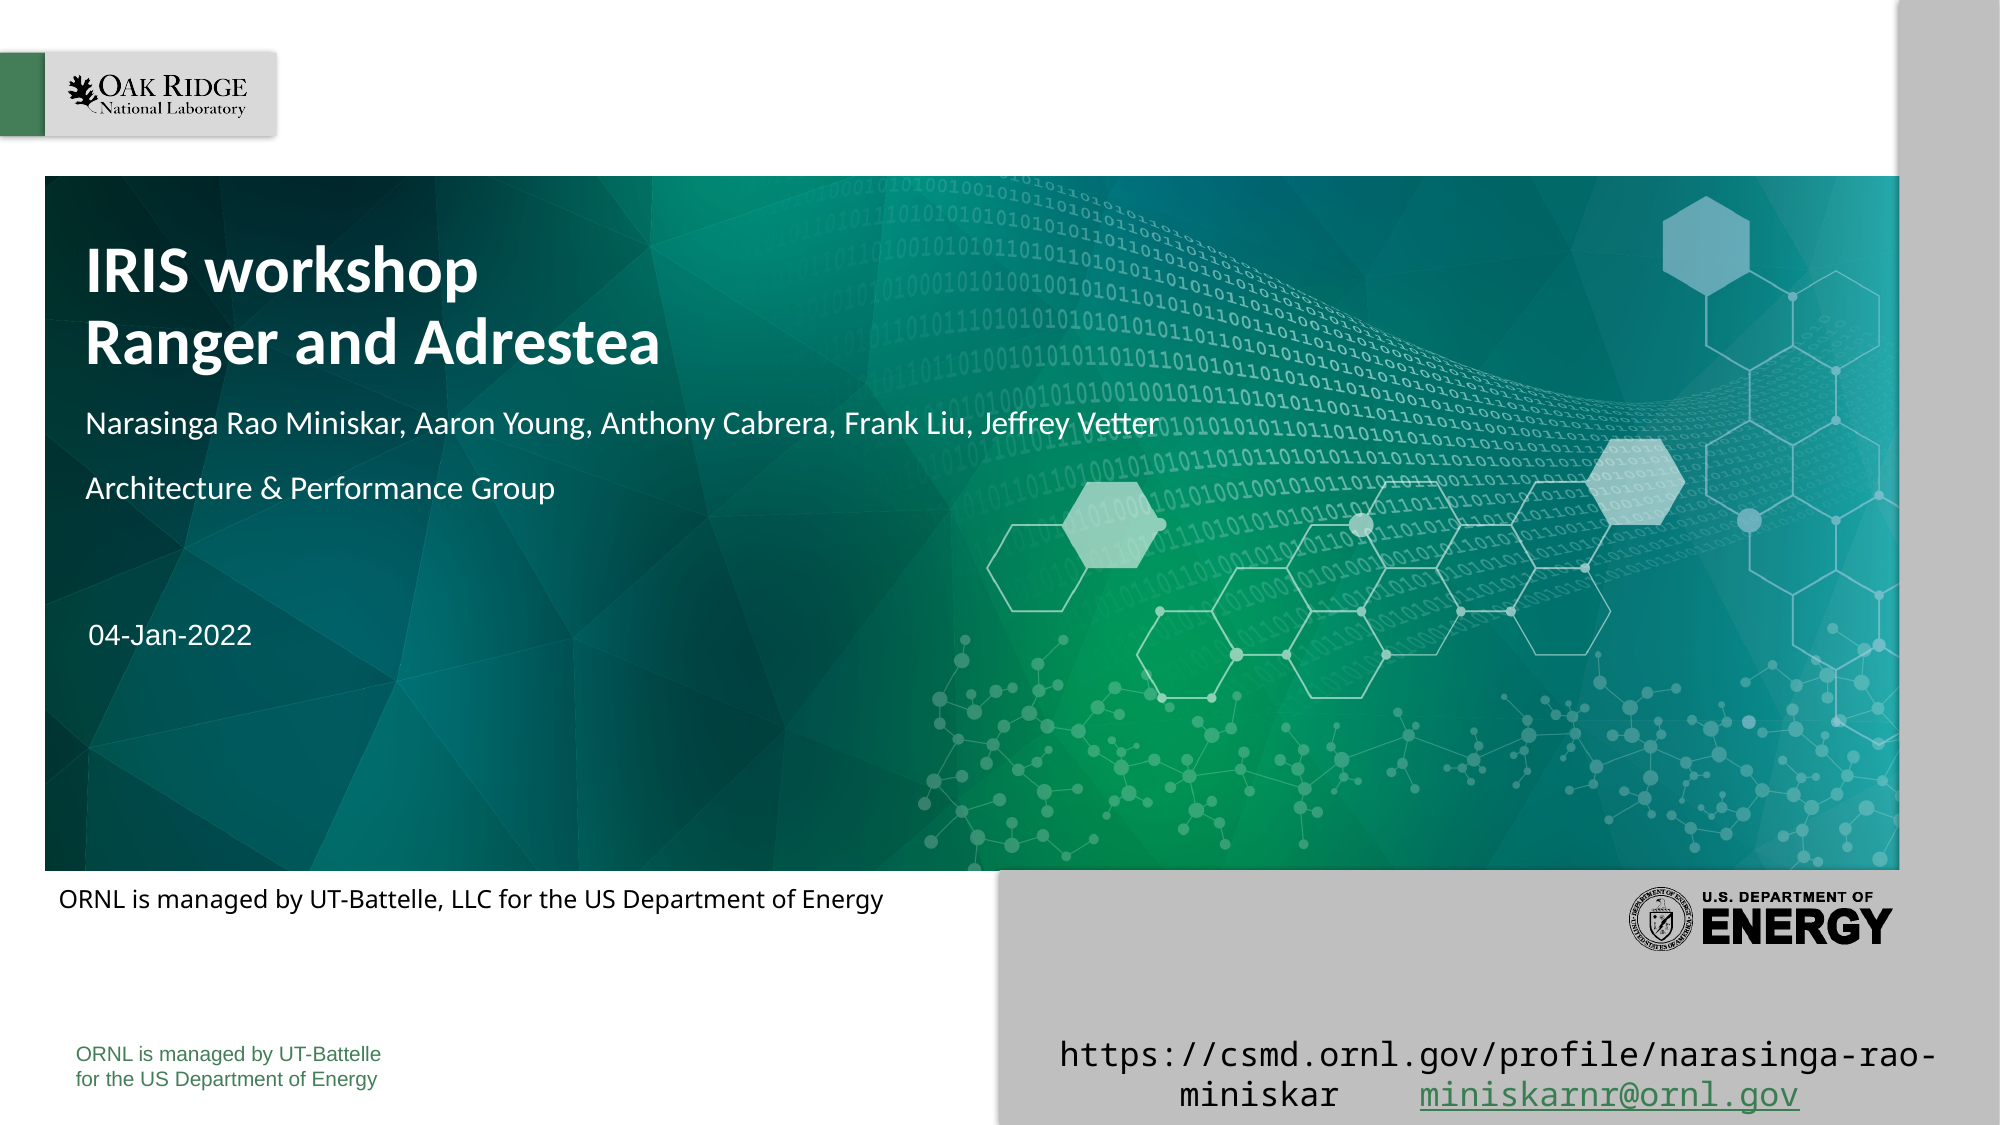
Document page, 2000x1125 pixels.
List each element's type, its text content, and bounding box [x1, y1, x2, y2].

picture [45, 176, 1899, 871]
picture [1629, 887, 1893, 951]
picture [67, 74, 247, 118]
title IRIS workshop Ranger and Adrestea [70, 227, 1864, 388]
text_box ORNL is managed by UT-Battelle for the US Department of Energy [61, 1032, 403, 1098]
subtitle Narasinga Rao Miniskar, Aaron Young, Anthony Cabrera, Frank Liu, Jeffrey Vetter Architecture & Performance Group [70, 397, 1452, 732]
text_box 04-Jan-2022 [73, 608, 1644, 659]
text_box https://csmd.ornl.gov/profile/narasinga-rao-miniskar miniskarnr@ornl.gov [999, 1025, 2000, 1125]
